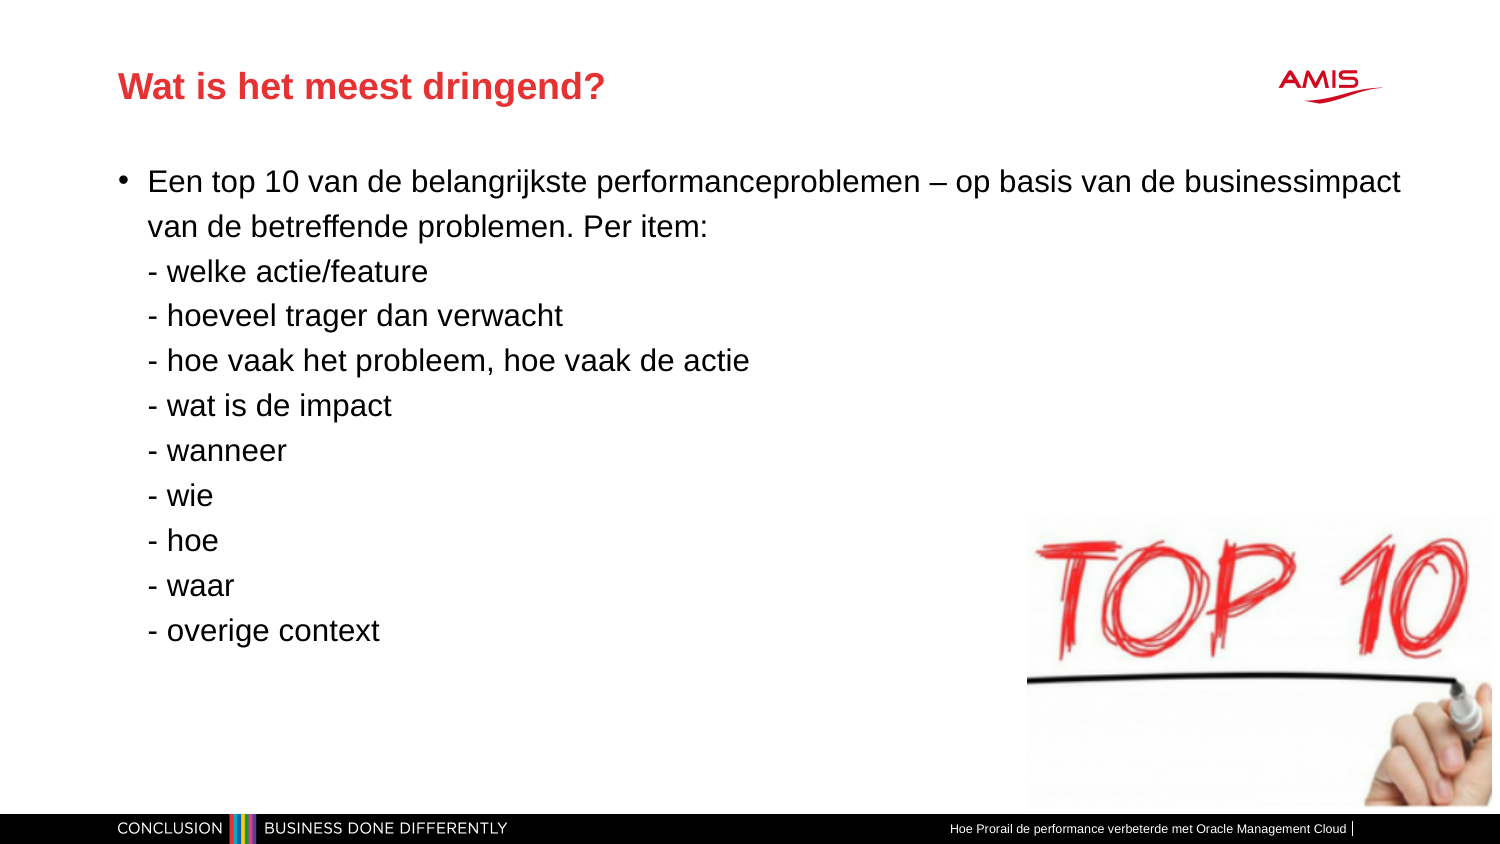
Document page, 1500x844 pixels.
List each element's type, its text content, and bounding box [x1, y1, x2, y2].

picture [0, 814, 236, 844]
picture [1205, 58, 1388, 106]
title Wat is het meest dringend? [118, 47, 1205, 130]
picture [239, 814, 1500, 844]
footer Hoe Prorail de performance verbeterde met Oracle Management Cloud [814, 820, 1347, 839]
list Een top 10 van de belangrijkste performanceproblemen – op basis van de businessimpact van de betreffende problemen. Per item: - welke actie/feature - hoeveel trager dan verwacht - hoe vaak het probleem, hoe vaak de actie - wat is de impact - wanneer - wie - hoe - waar - overige context [118, 153, 1408, 774]
picture [1027, 516, 1492, 811]
